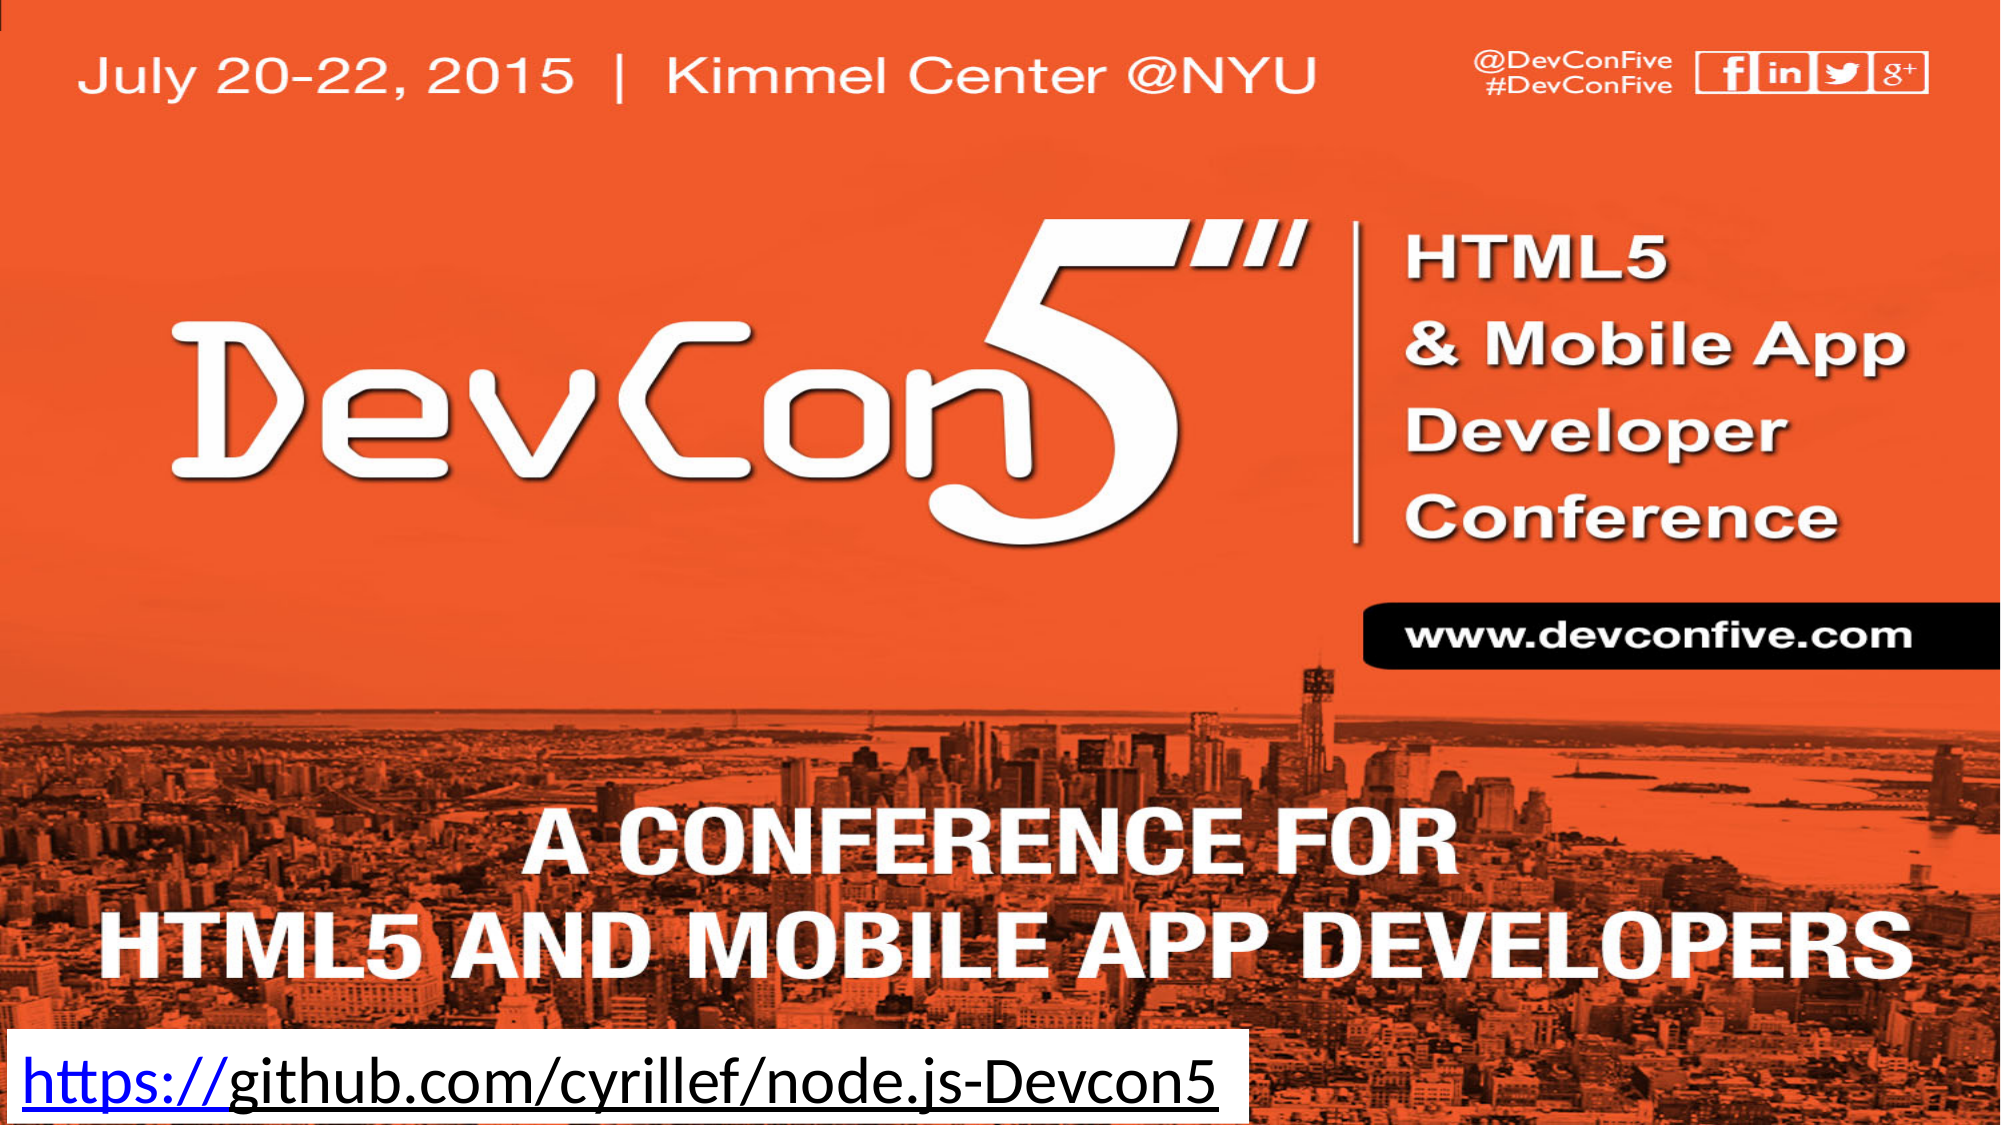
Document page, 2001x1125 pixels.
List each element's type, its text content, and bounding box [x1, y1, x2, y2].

picture [0, 0, 2001, 1125]
text_box https://github.com/cyrillef/node.js-Devcon5 [7, 1029, 1250, 1124]
